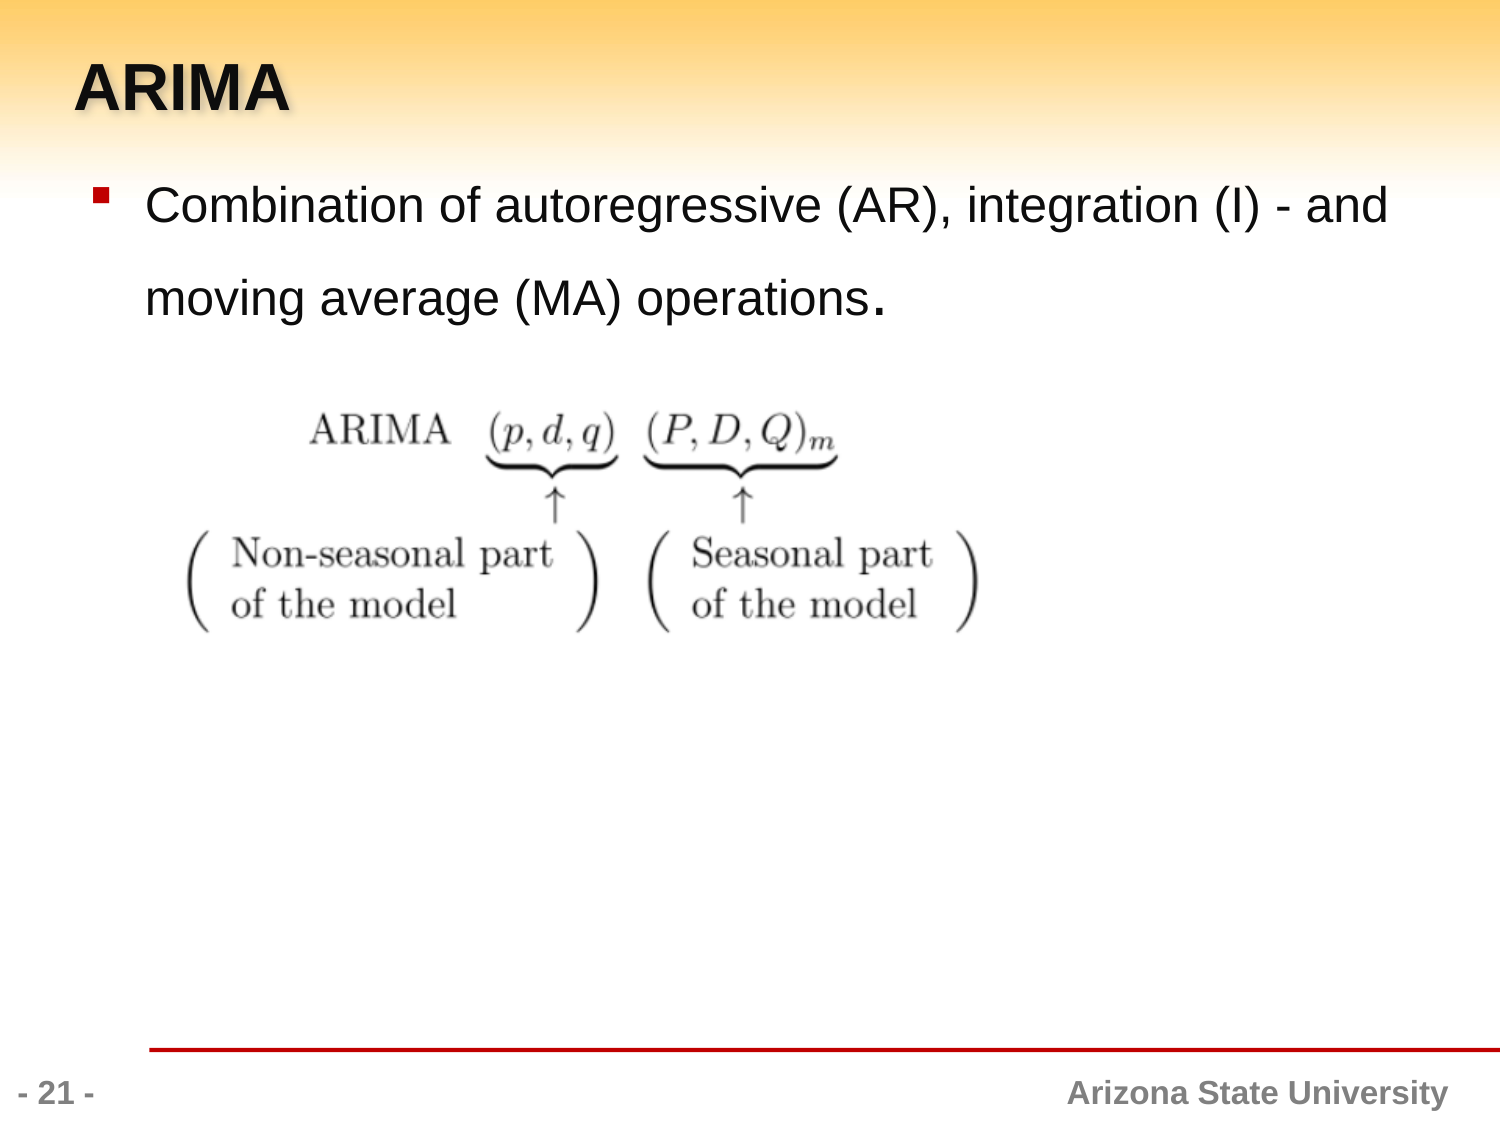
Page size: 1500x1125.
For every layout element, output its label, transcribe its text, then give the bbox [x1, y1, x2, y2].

picture [0, 0, 1500, 198]
picture [168, 374, 1025, 665]
slide_number - 21 - [0, 1063, 113, 1125]
list Combination of autoregressive (AR), integration (I) - and moving average (MA) operations. [73, 152, 1424, 992]
title ARIMA [72, 18, 1424, 150]
